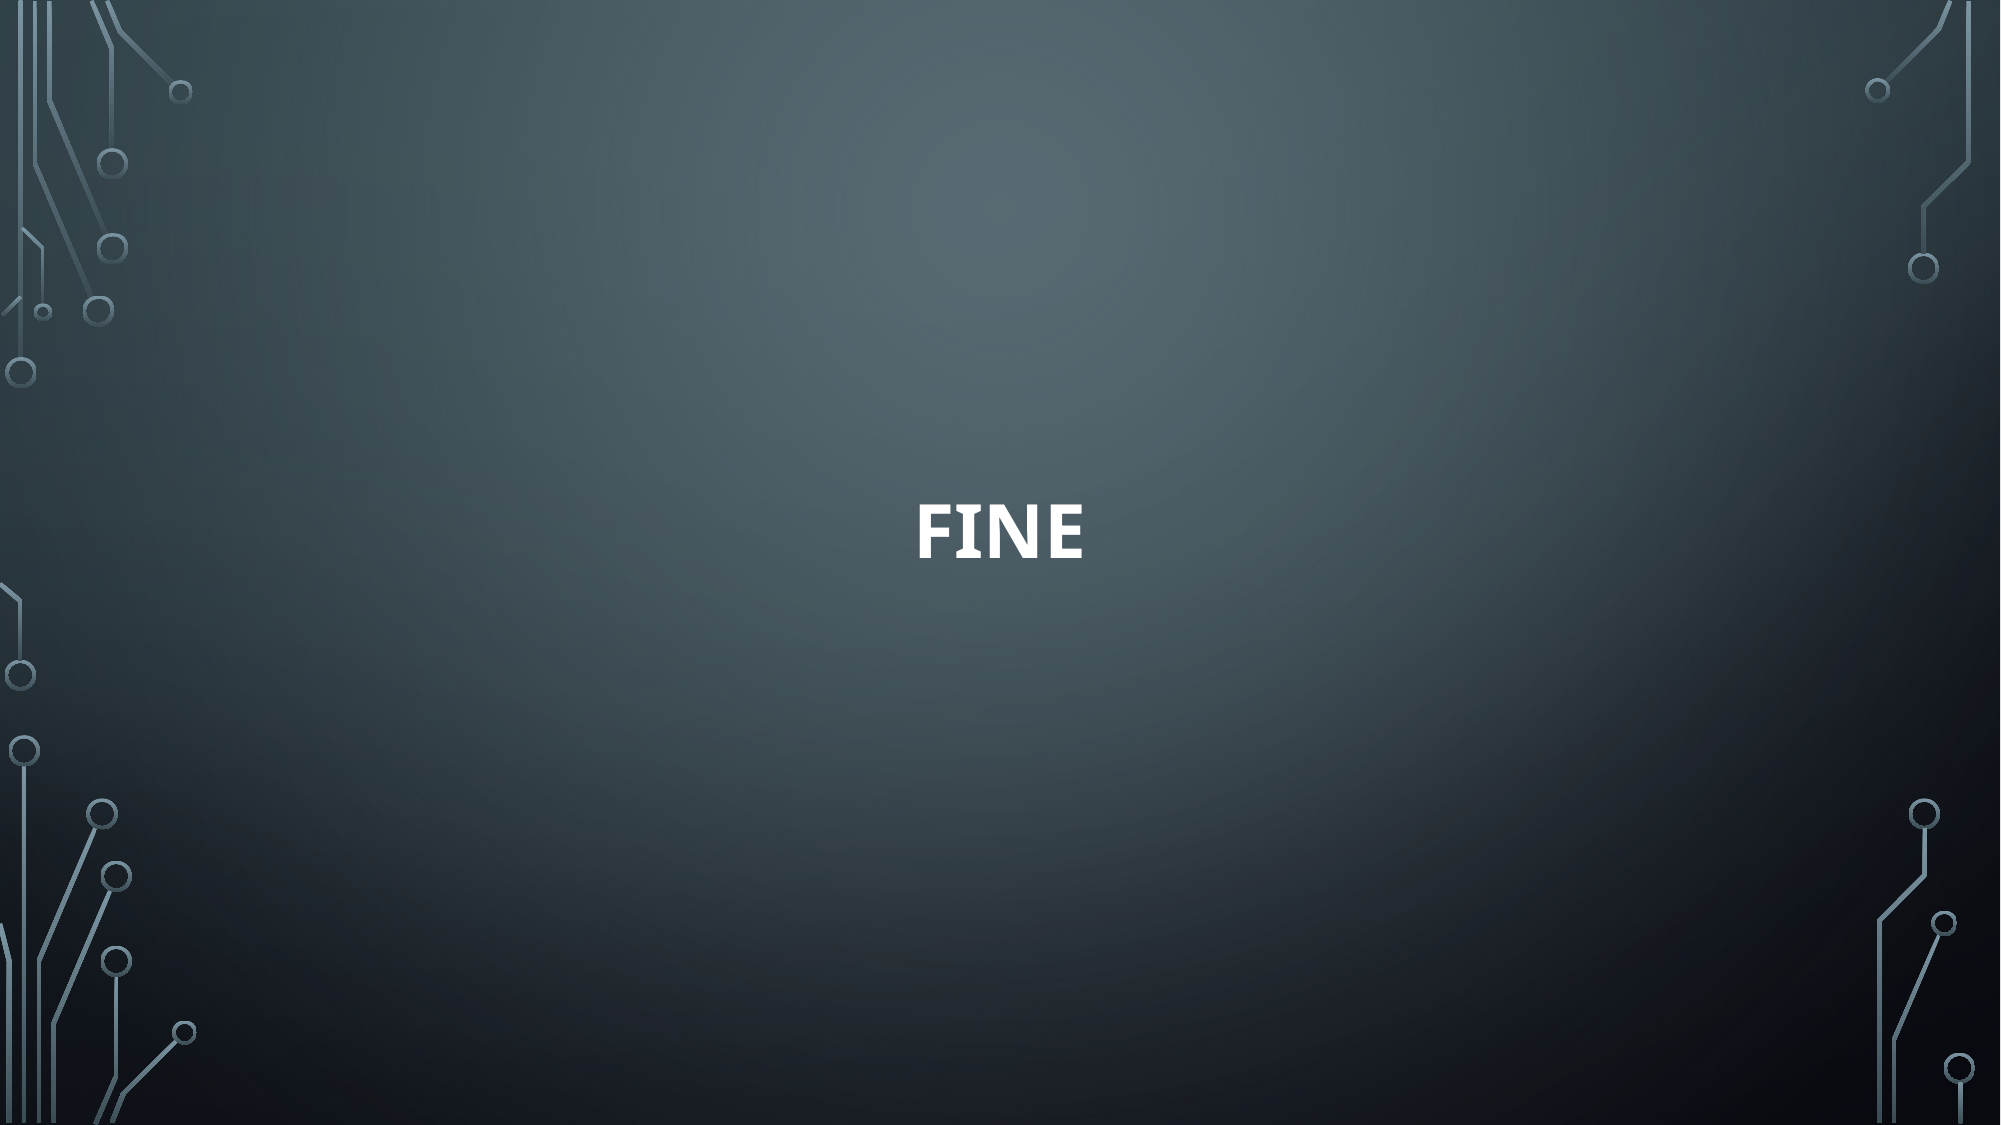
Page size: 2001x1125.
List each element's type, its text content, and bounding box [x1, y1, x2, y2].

title FINE [187, 413, 1813, 656]
